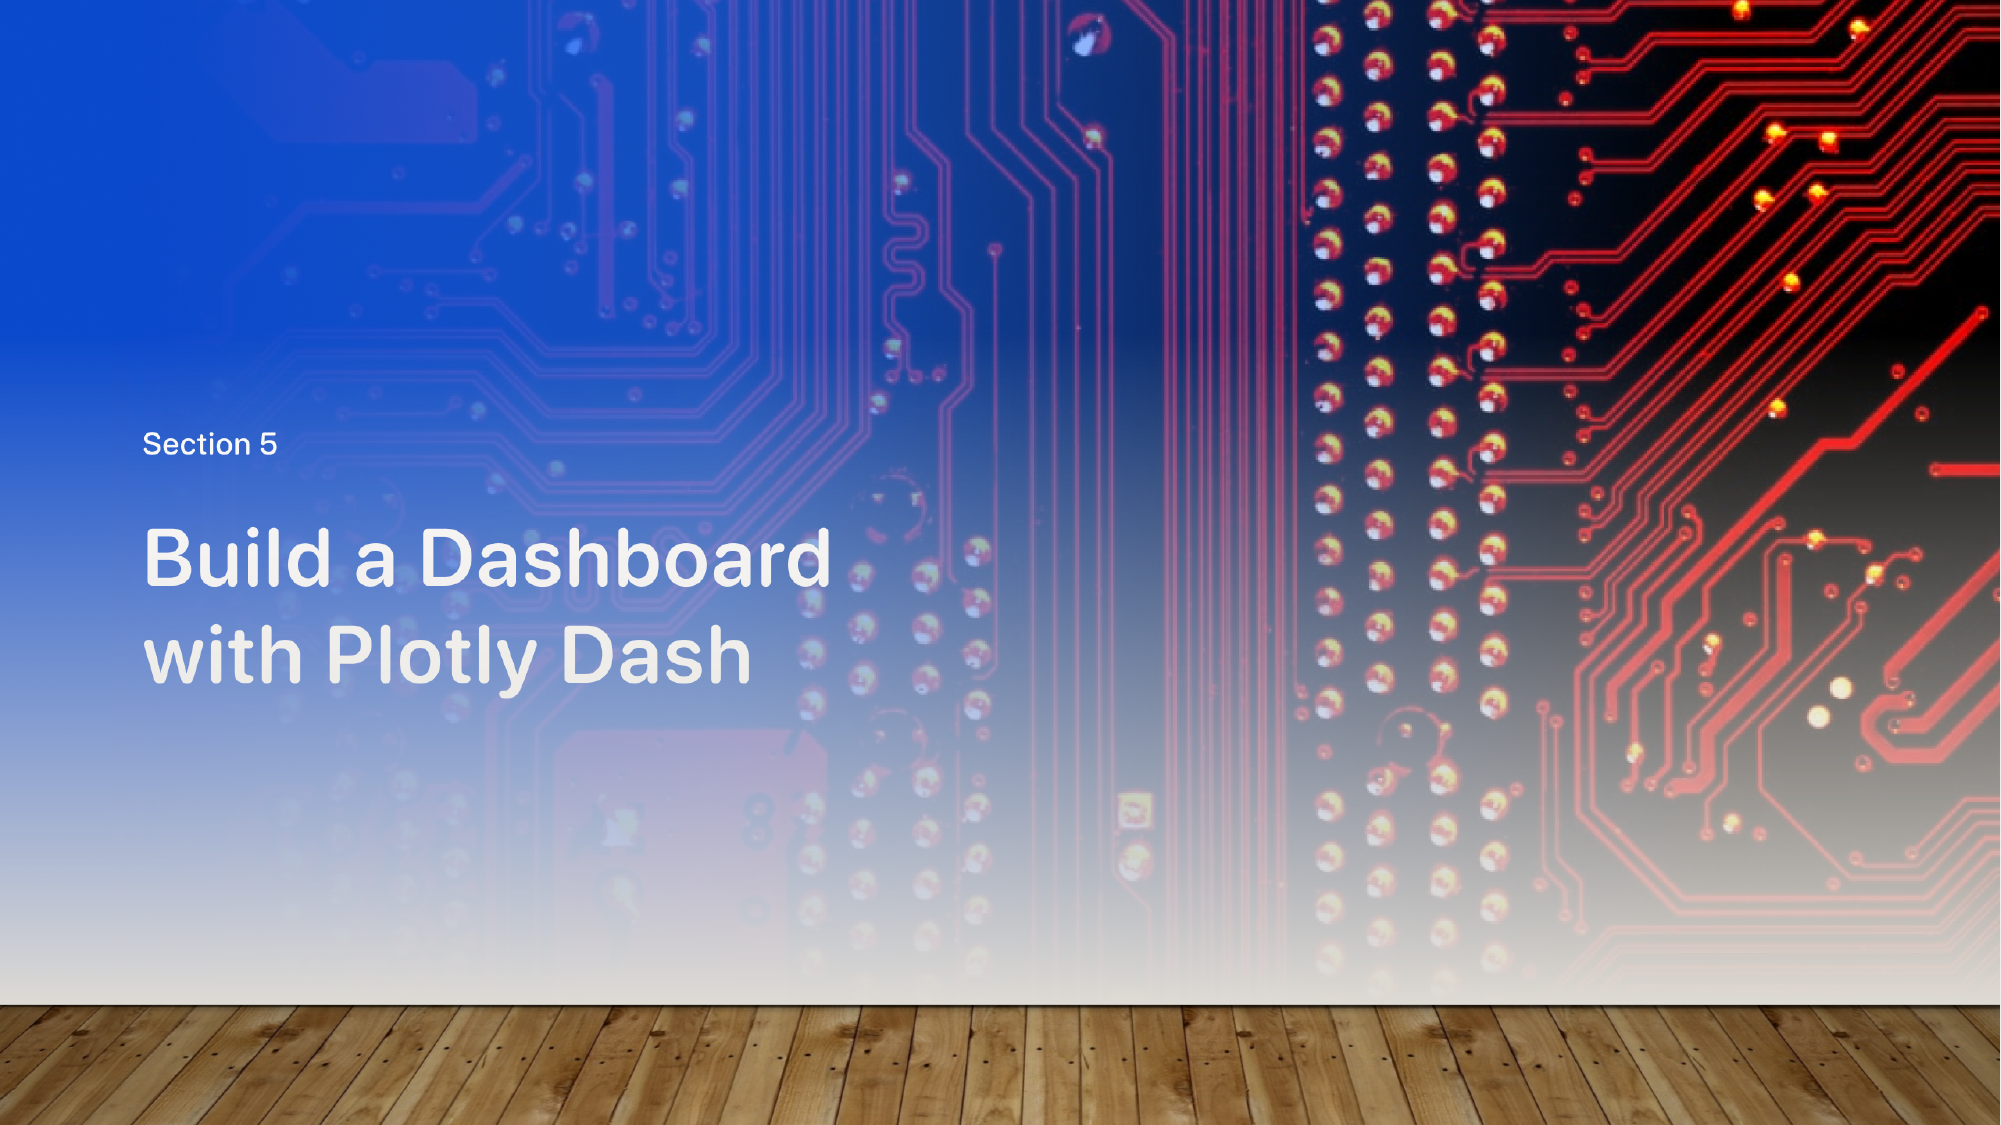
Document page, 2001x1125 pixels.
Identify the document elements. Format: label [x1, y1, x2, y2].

picture [0, 1005, 2001, 1125]
picture [0, 0, 2001, 396]
